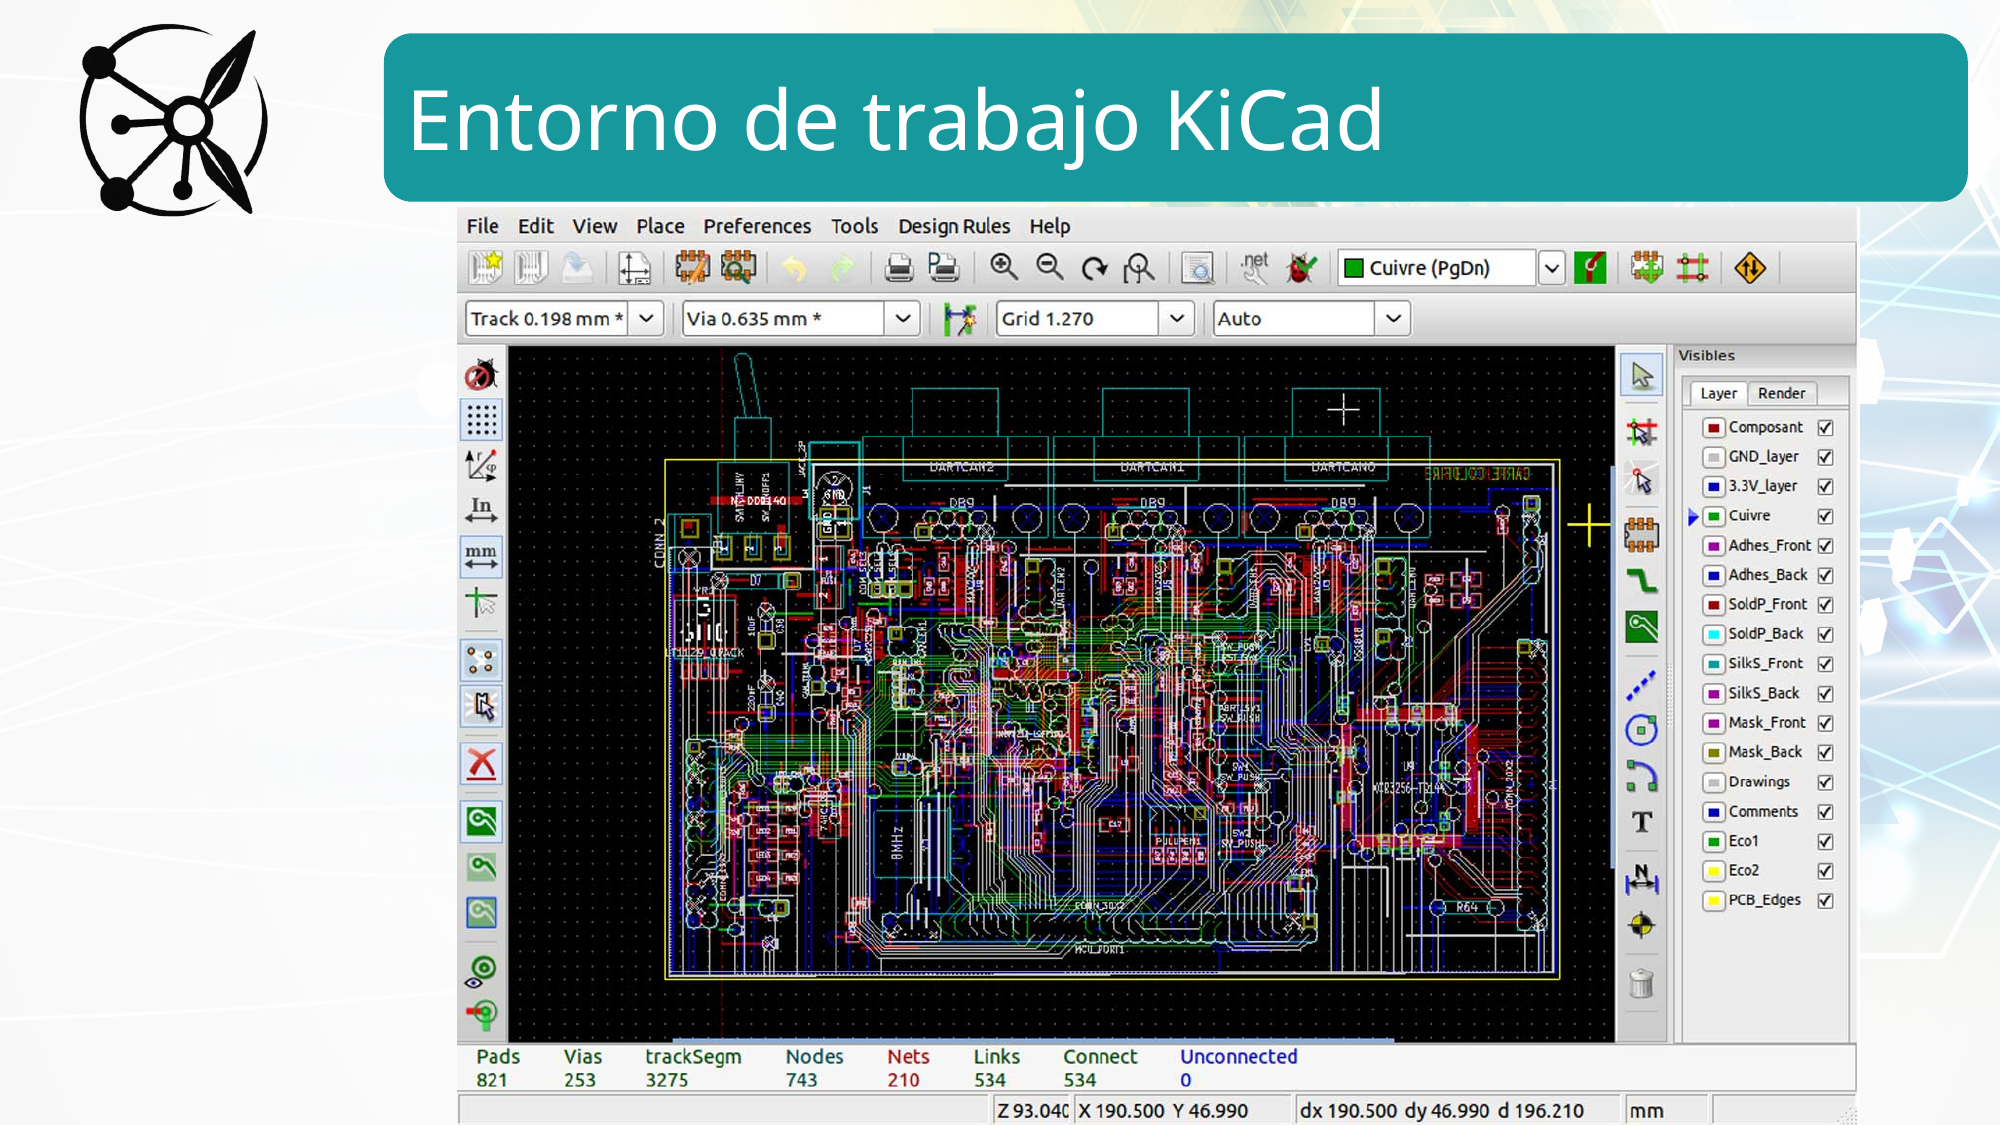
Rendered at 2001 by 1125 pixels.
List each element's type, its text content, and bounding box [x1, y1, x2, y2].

picture [54, 11, 289, 232]
text_box Entorno de trabajo KiCad [382, 32, 1969, 203]
picture [457, 207, 1860, 1125]
